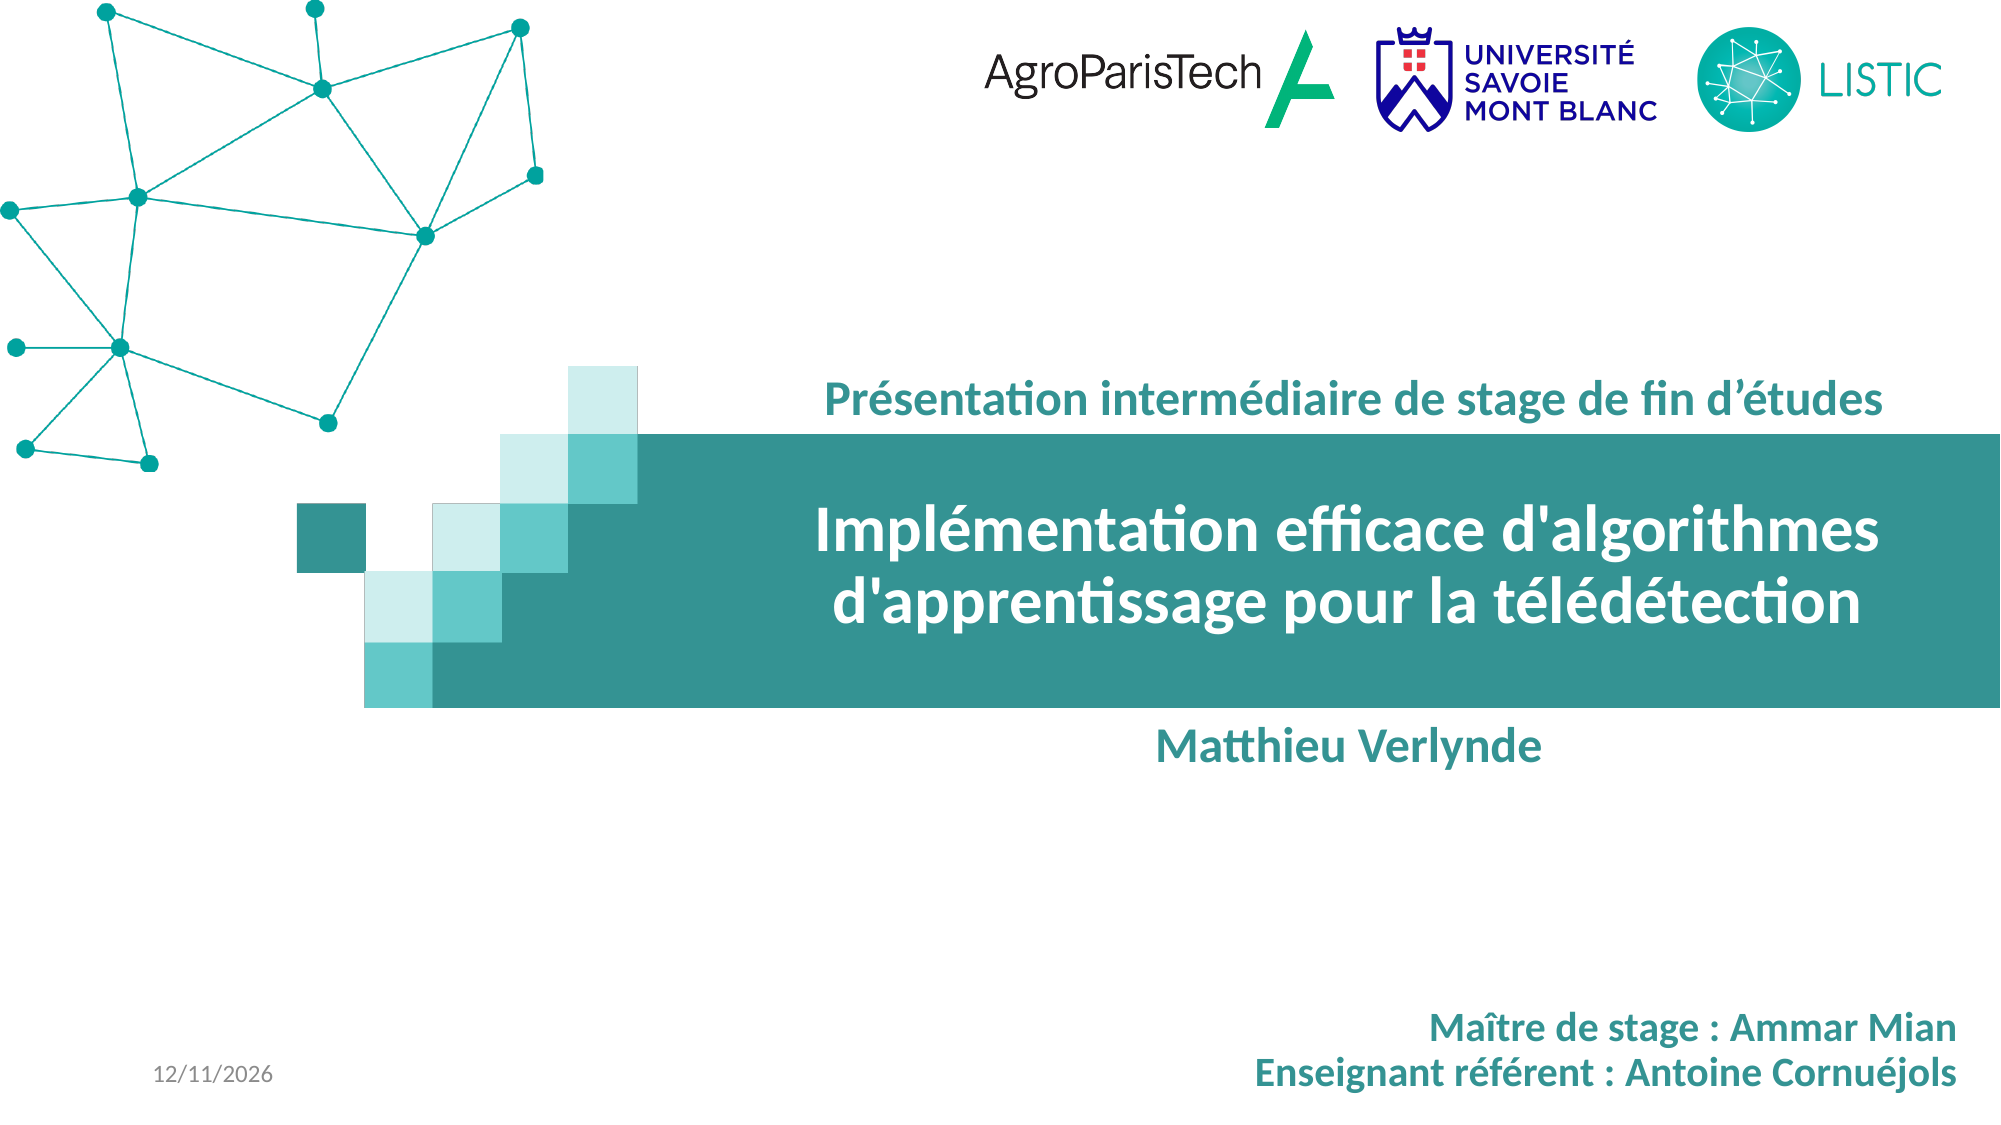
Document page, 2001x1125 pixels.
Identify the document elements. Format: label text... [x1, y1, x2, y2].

picture [1376, 27, 1657, 132]
picture [984, 29, 1335, 128]
text_box Maître de stage : Ammar Mian Enseignant référent : Antoine Cornuéjols [1044, 997, 1973, 1103]
text_box Implémentation efficace d'algorithmes d'apprentissage pour la télédétection [723, 479, 1973, 645]
text_box Présentation intermédiaire de stage de fin d’études [788, 365, 1920, 459]
text_box 12/06/2024 [137, 1042, 588, 1103]
text_box Matthieu Verlynde [1132, 712, 1565, 788]
